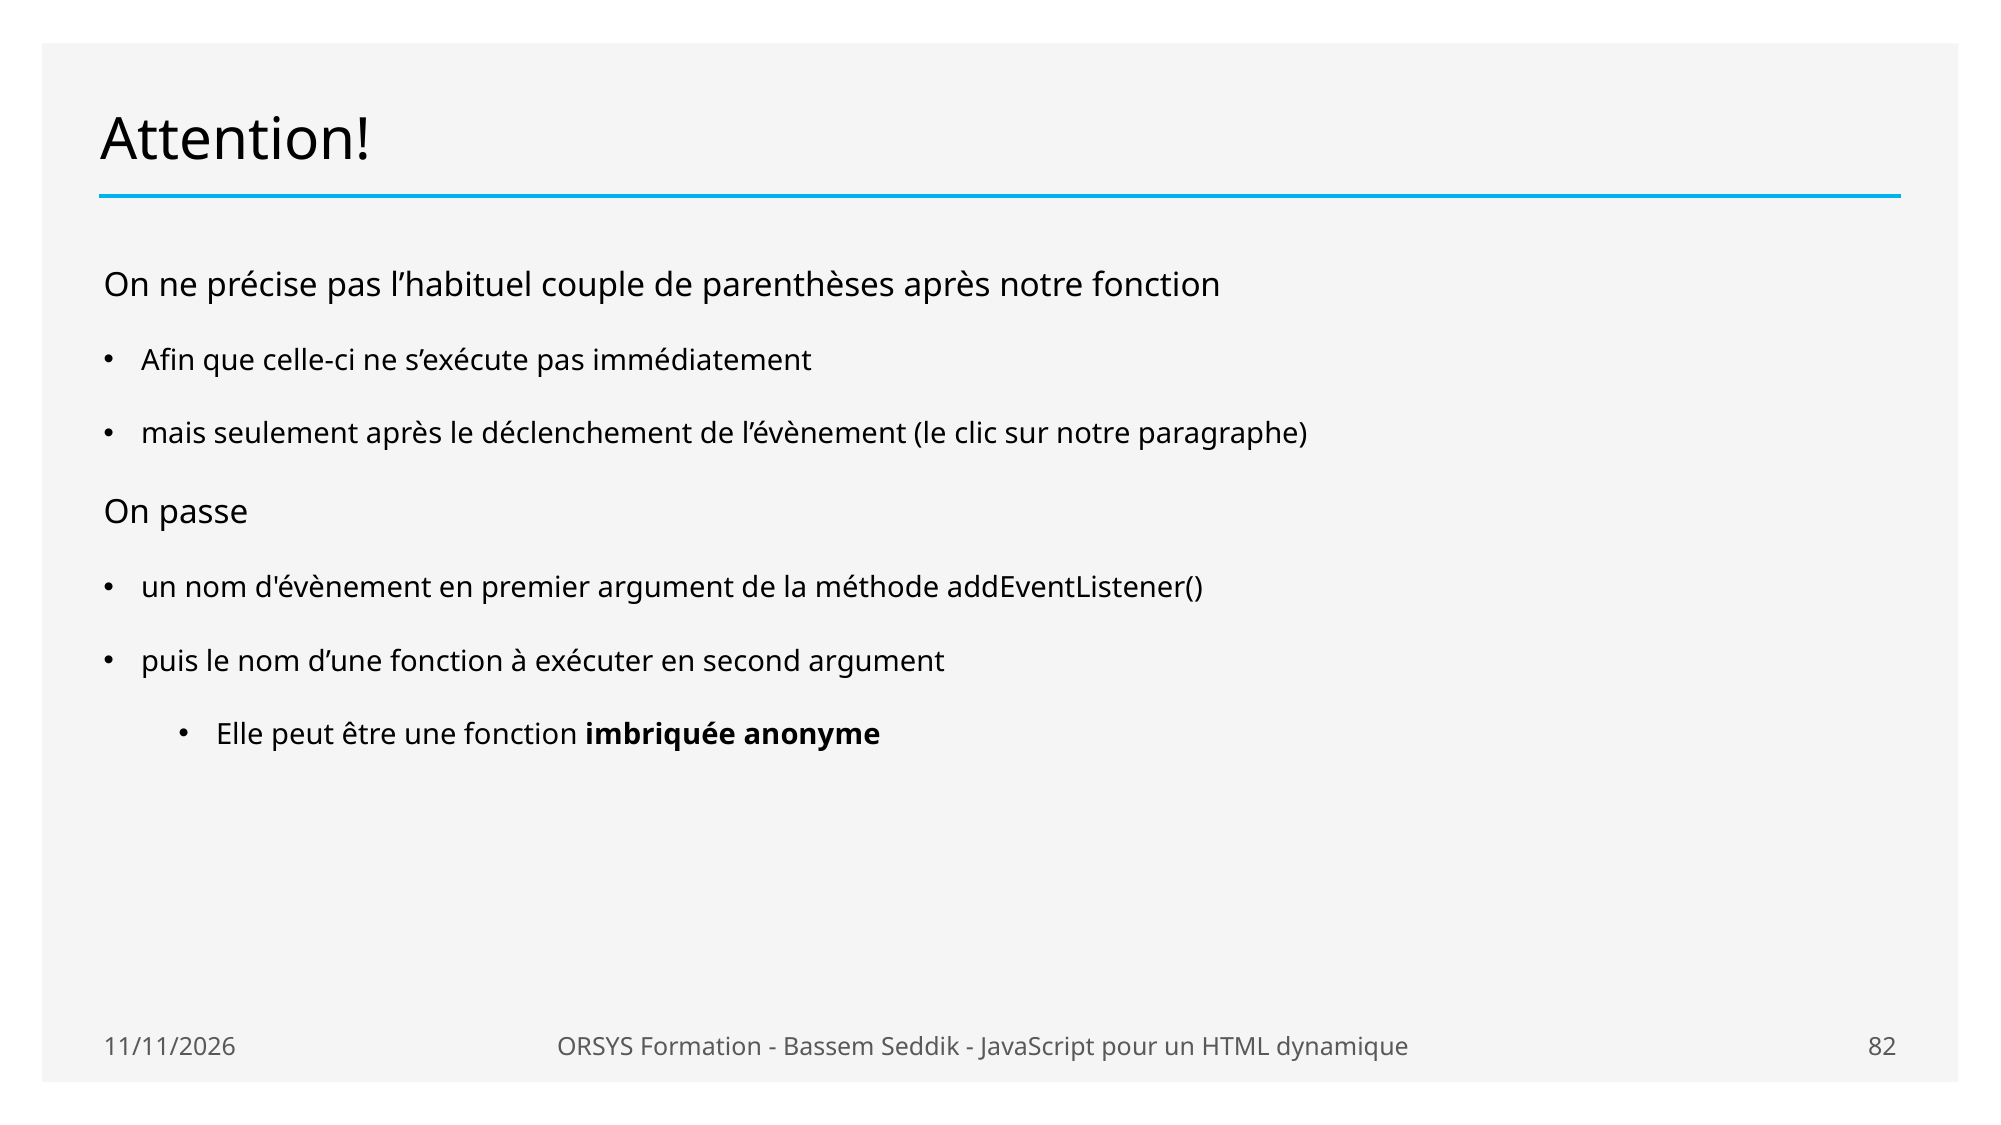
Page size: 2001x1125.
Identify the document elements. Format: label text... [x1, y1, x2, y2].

list On ne précise pas l’habituel couple de parenthèses après notre fonction Afin que celle-ci ne s’exécute pas immédiatement mais seulement après le déclenchement de l’évènement (le clic sur notre paragraphe) On passe un nom d'évènement en premier argument de la méthode addEventListener() puis le nom d’une fonction à exécuter en second argument Elle peut être une fonction imbriquée anonyme [88, 235, 1627, 982]
slide_number 82 [1626, 1017, 1912, 1078]
footer ORSYS Formation - Bassem Seddik - JavaScript pour un HTML dynamique [340, 1017, 1626, 1078]
title Attention! [85, 73, 1888, 179]
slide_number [88, 1017, 340, 1078]
